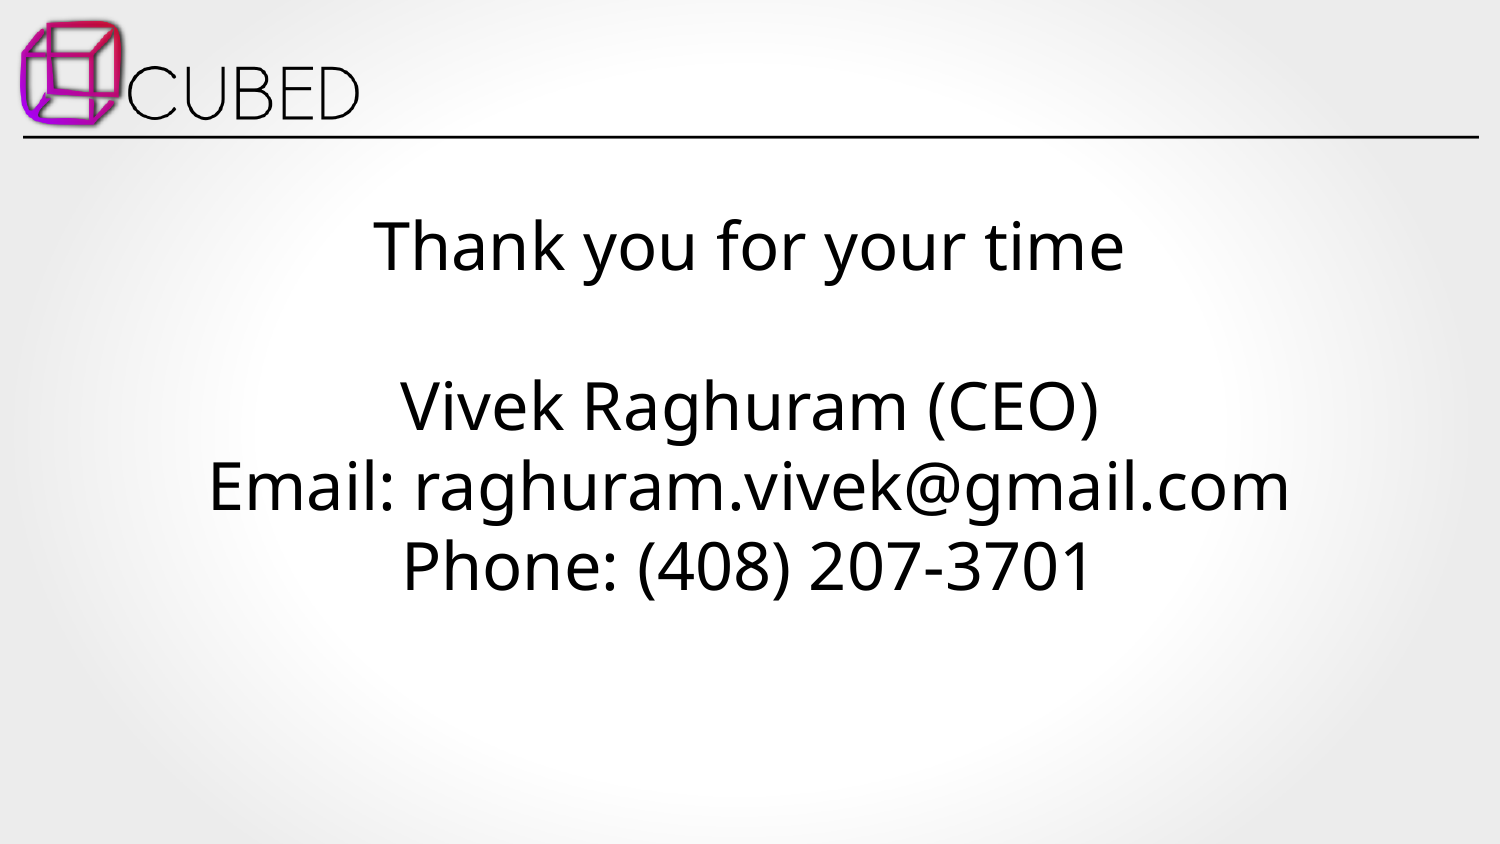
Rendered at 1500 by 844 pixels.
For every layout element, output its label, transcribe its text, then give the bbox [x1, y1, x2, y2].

picture [0, 0, 1500, 844]
text_box [0, 0, 139, 136]
text_box Thank you for your time Vivek Raghuram (CEO) Email: raghuram.vivek@gmail.com Phone: (408) 207-3701 [192, 196, 1308, 612]
